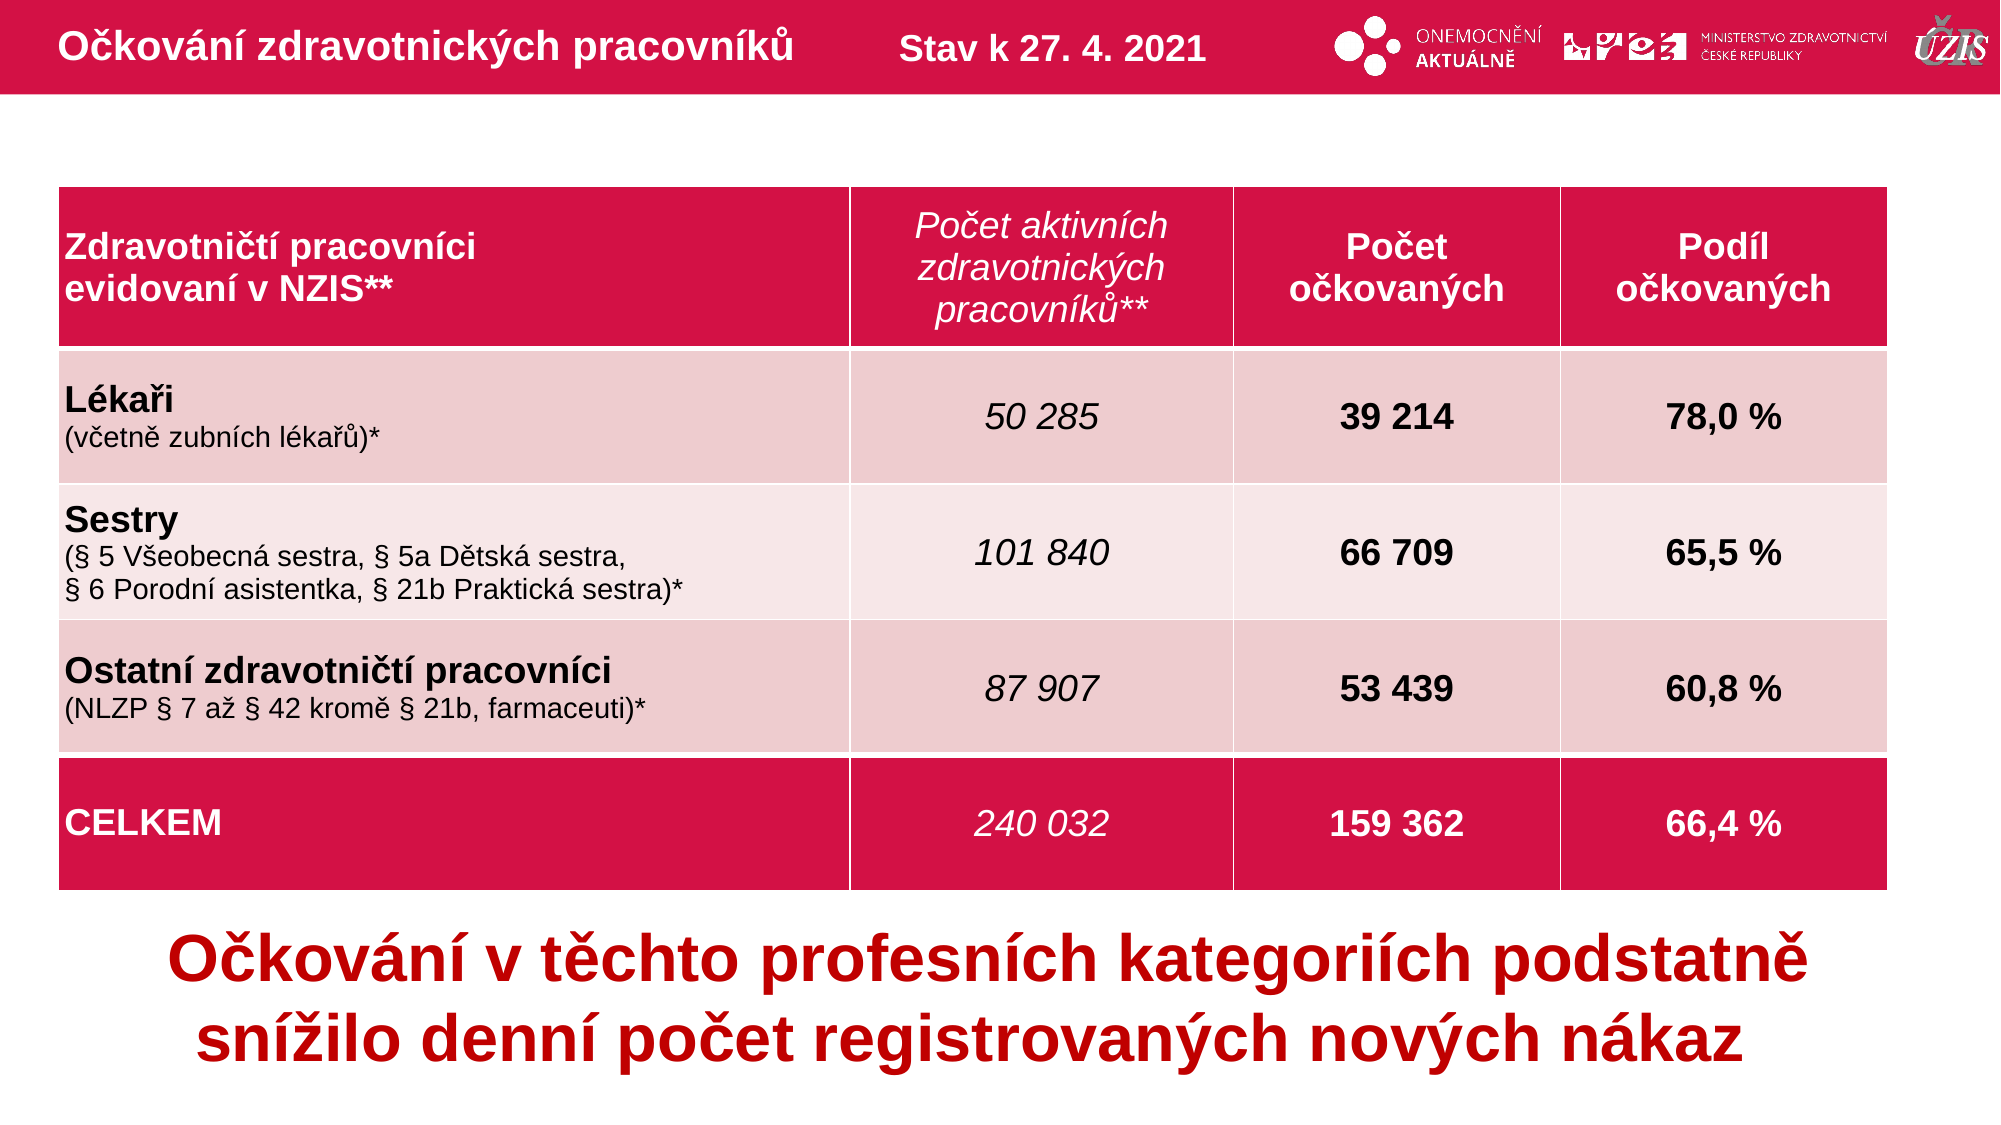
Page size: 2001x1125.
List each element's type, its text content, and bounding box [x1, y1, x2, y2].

table_cell Sestry (§ 5 Všeobecná sestra, § 5a Dětská sestra, § 6 Porodní asistentka, § 21b Praktická sestra)* [59, 485, 849, 619]
table_cell Ostatní zdravotničtí pracovníci (NLZP § 7 až § 42 kromě § 21b, farmaceuti)* [59, 620, 849, 752]
picture [1915, 15, 1989, 66]
picture [1563, 31, 1888, 60]
table_cell 66 709 [1234, 485, 1560, 619]
table_cell 65,5 % [1561, 485, 1887, 619]
table_header Počet aktivních zdravotnických pracovníků** [851, 187, 1233, 346]
picture [1334, 16, 1542, 76]
text_box Stav k 27. 4. 2021 [884, 16, 1329, 77]
table_cell 87 907 [851, 620, 1233, 752]
table_cell 66,4 % [1561, 758, 1887, 890]
text_box Očkování v těchto profesních kategoriích podstatně snížilo denní počet registrovaných nových nákaz [71, 907, 1908, 1083]
table_cell 78,0 % [1561, 351, 1887, 483]
table_cell 53 439 [1234, 620, 1560, 752]
table_cell 60,8 % [1561, 620, 1887, 752]
table_cell CELKEM [59, 758, 849, 890]
table_cell 50 285 [851, 351, 1233, 483]
table_cell Lékaři (včetně zubních lékařů)* [59, 351, 849, 483]
title Očkování zdravotnických pracovníků [42, 0, 1262, 95]
table_cell 159 362 [1234, 758, 1560, 890]
table_header Počet očkovaných [1234, 187, 1560, 346]
table_header Zdravotničtí pracovníci evidovaní v NZIS** [59, 187, 849, 346]
table_cell 101 840 [851, 485, 1233, 619]
table_cell 240 032 [851, 758, 1233, 890]
table_header Podíl očkovaných [1561, 187, 1887, 346]
table_cell 39 214 [1234, 351, 1560, 483]
